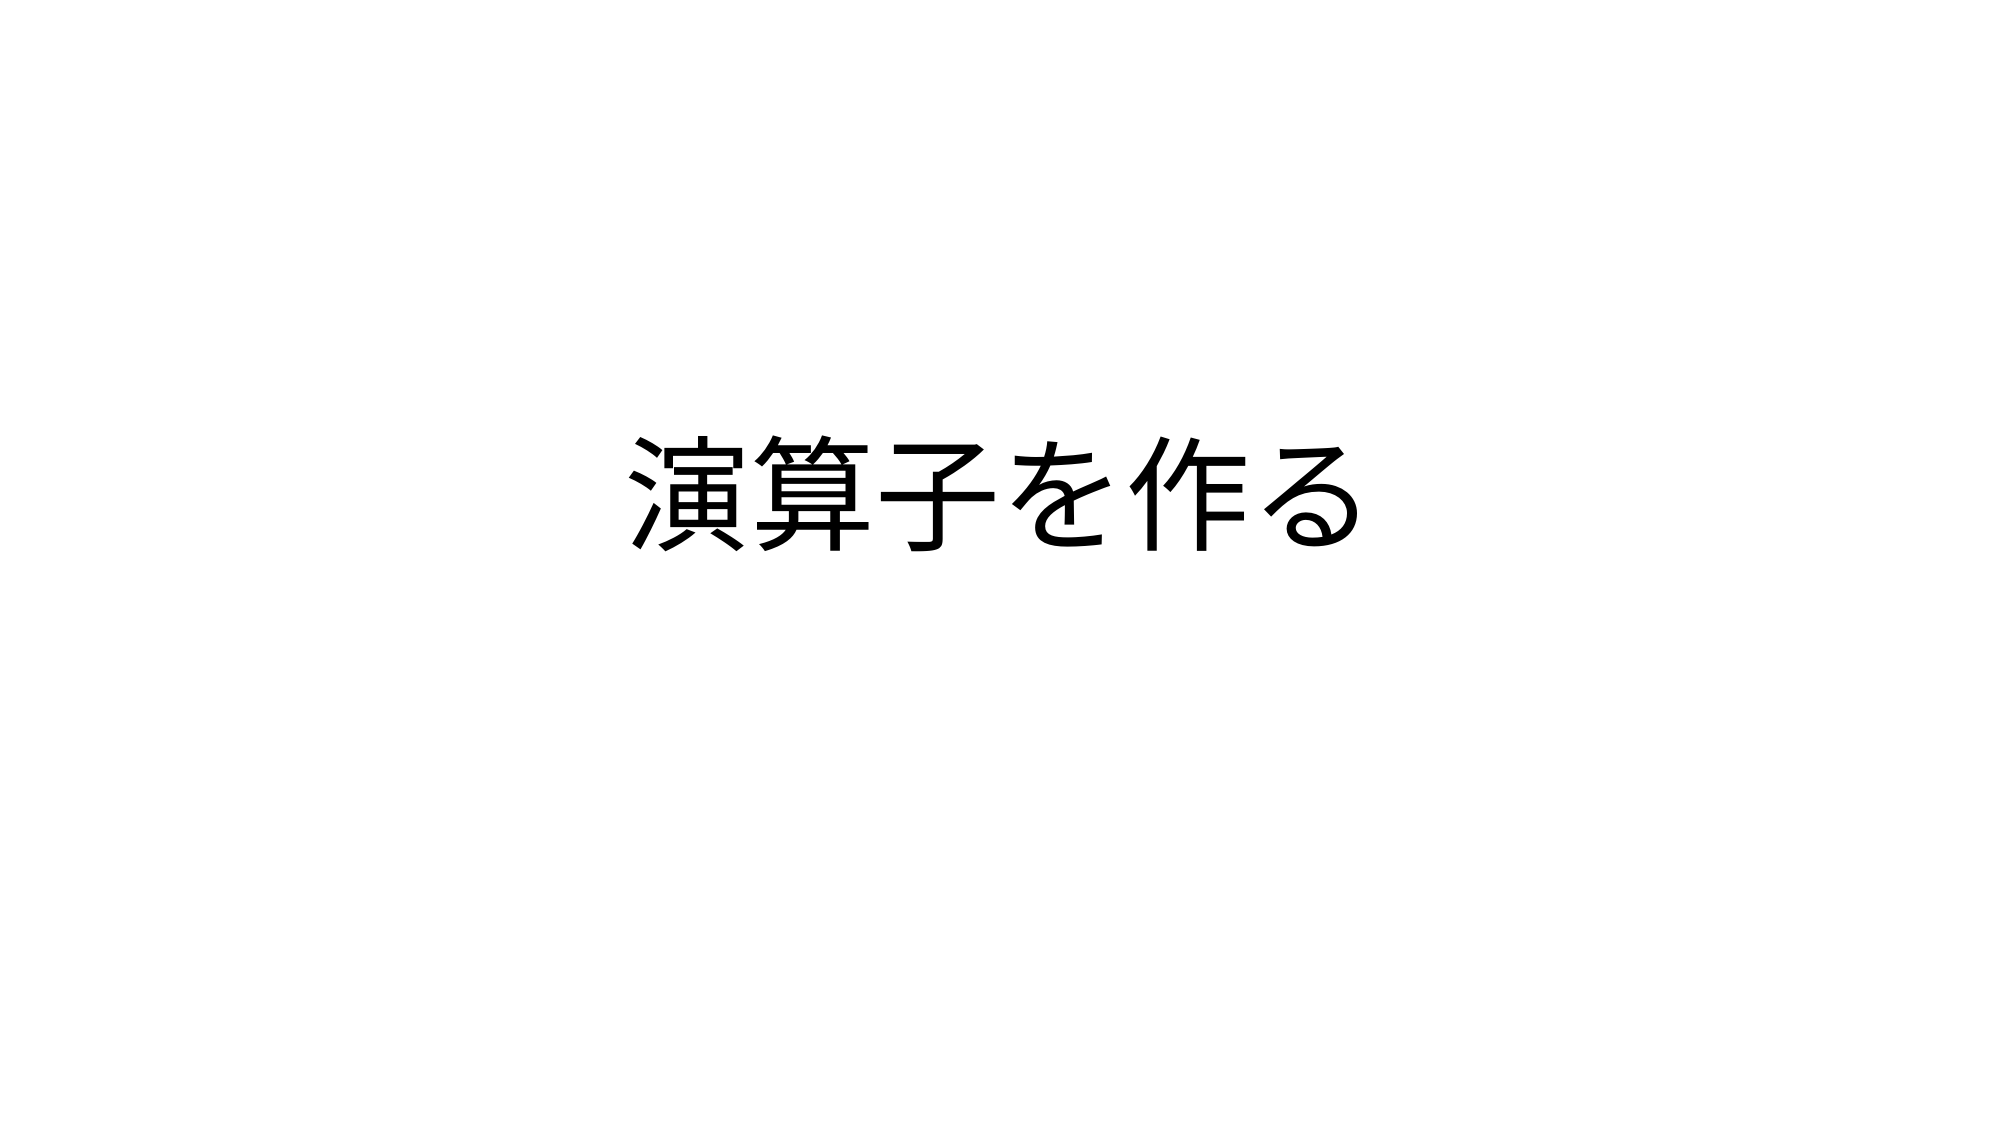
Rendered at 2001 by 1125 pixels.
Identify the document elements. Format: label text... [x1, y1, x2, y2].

title 演算子を作る [249, 184, 1750, 576]
